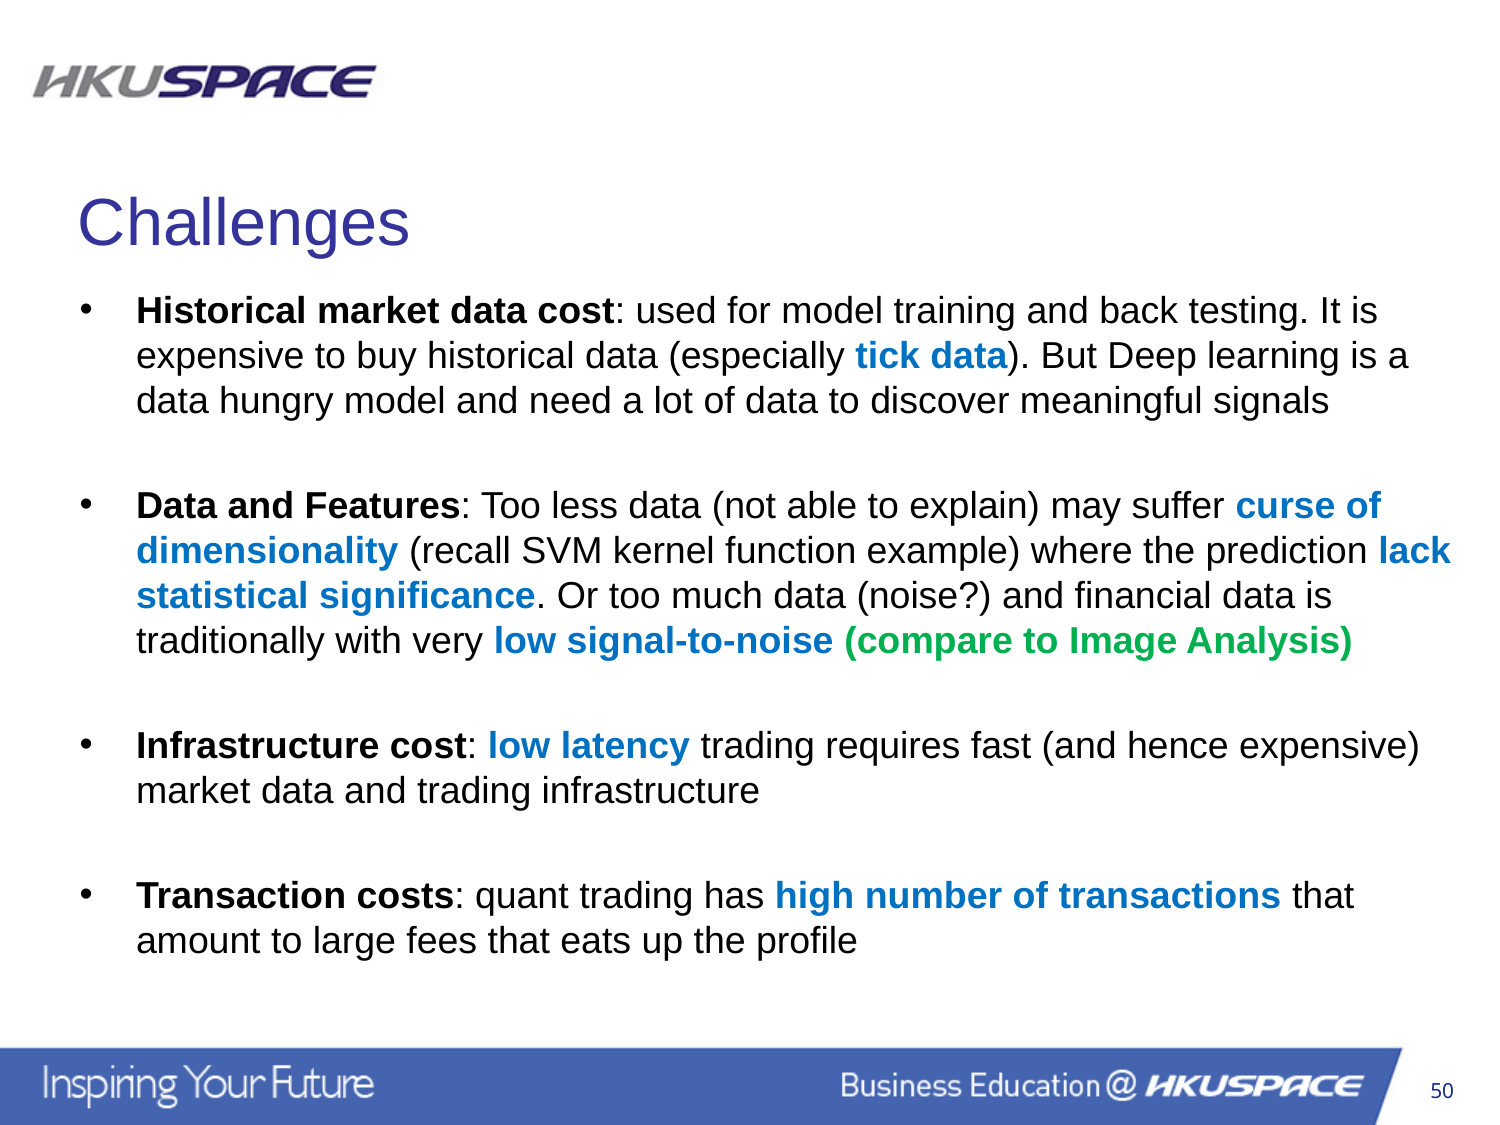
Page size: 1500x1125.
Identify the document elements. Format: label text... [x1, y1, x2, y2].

text_box Historical market data cost: used for model training and back testing. It is expensive to buy historical data (especially tick data). But Deep learning is a data hungry model and need a lot of data to discover meaningful signals Data and Features: Too less data (not able to explain) may suffer curse of dimensionality (recall SVM kernel function example) where the prediction lack statistical significance. Or too much data (noise?) and financial data is traditionally with very low signal-to-noise (compare to Image Analysis) Infrastructure cost: low latency trading requires fast (and hence expensive) market data and trading infrastructure Transaction costs: quant trading has high number of transactions that amount to large fees that eats up the profile [64, 278, 1483, 1047]
picture [0, 0, 1500, 1125]
title Challenges [62, 101, 1388, 266]
slide_number 50 [1415, 1070, 1499, 1125]
